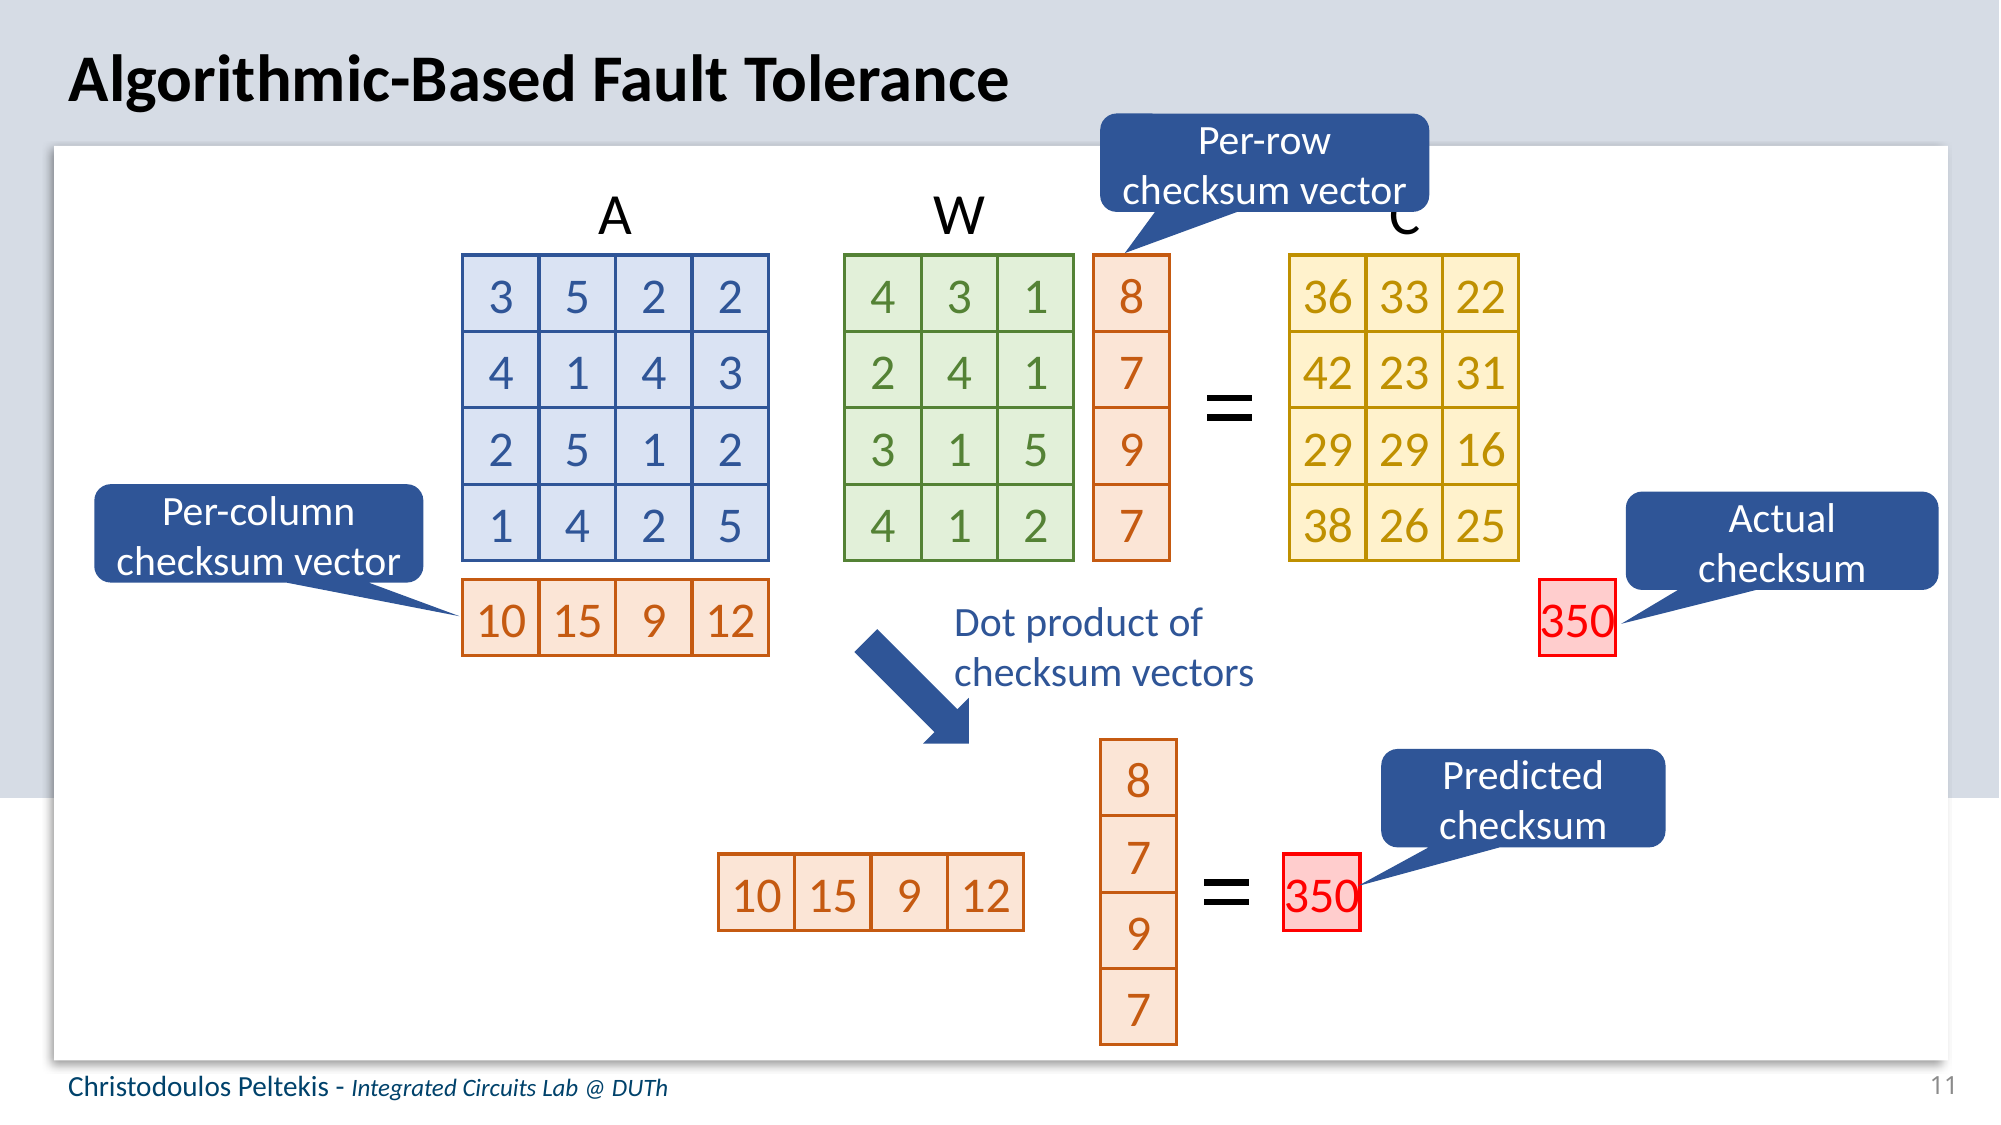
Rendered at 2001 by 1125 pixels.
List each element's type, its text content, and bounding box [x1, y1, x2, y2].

text_box Actual checksum [1620, 490, 1940, 625]
text_box W [918, 169, 1001, 254]
text_box Algorithmic-Based Fault Tolerance [54, 27, 1948, 122]
text_box Predicted checksum [1361, 747, 1667, 887]
text_box Per-row checksum vector [1098, 112, 1431, 255]
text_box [462, 579, 769, 656]
slide_number 11 [1523, 1056, 1974, 1117]
text_box [1207, 395, 1252, 401]
text_box Christodoulos Peltekis - Integrated Circuits Lab @ DUTh [53, 1046, 697, 1123]
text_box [1289, 255, 1519, 561]
text_box Per-column checksum vector [93, 483, 460, 618]
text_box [1093, 255, 1170, 561]
text_box [852, 627, 970, 739]
text_box Dot product of checksum vectors [939, 587, 1272, 702]
text_box [1207, 414, 1252, 421]
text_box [844, 255, 1074, 561]
text_box A [583, 169, 648, 254]
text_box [462, 255, 769, 561]
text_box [718, 739, 1361, 1045]
text_box C [1374, 169, 1436, 254]
text_box 350 [1538, 578, 1616, 657]
